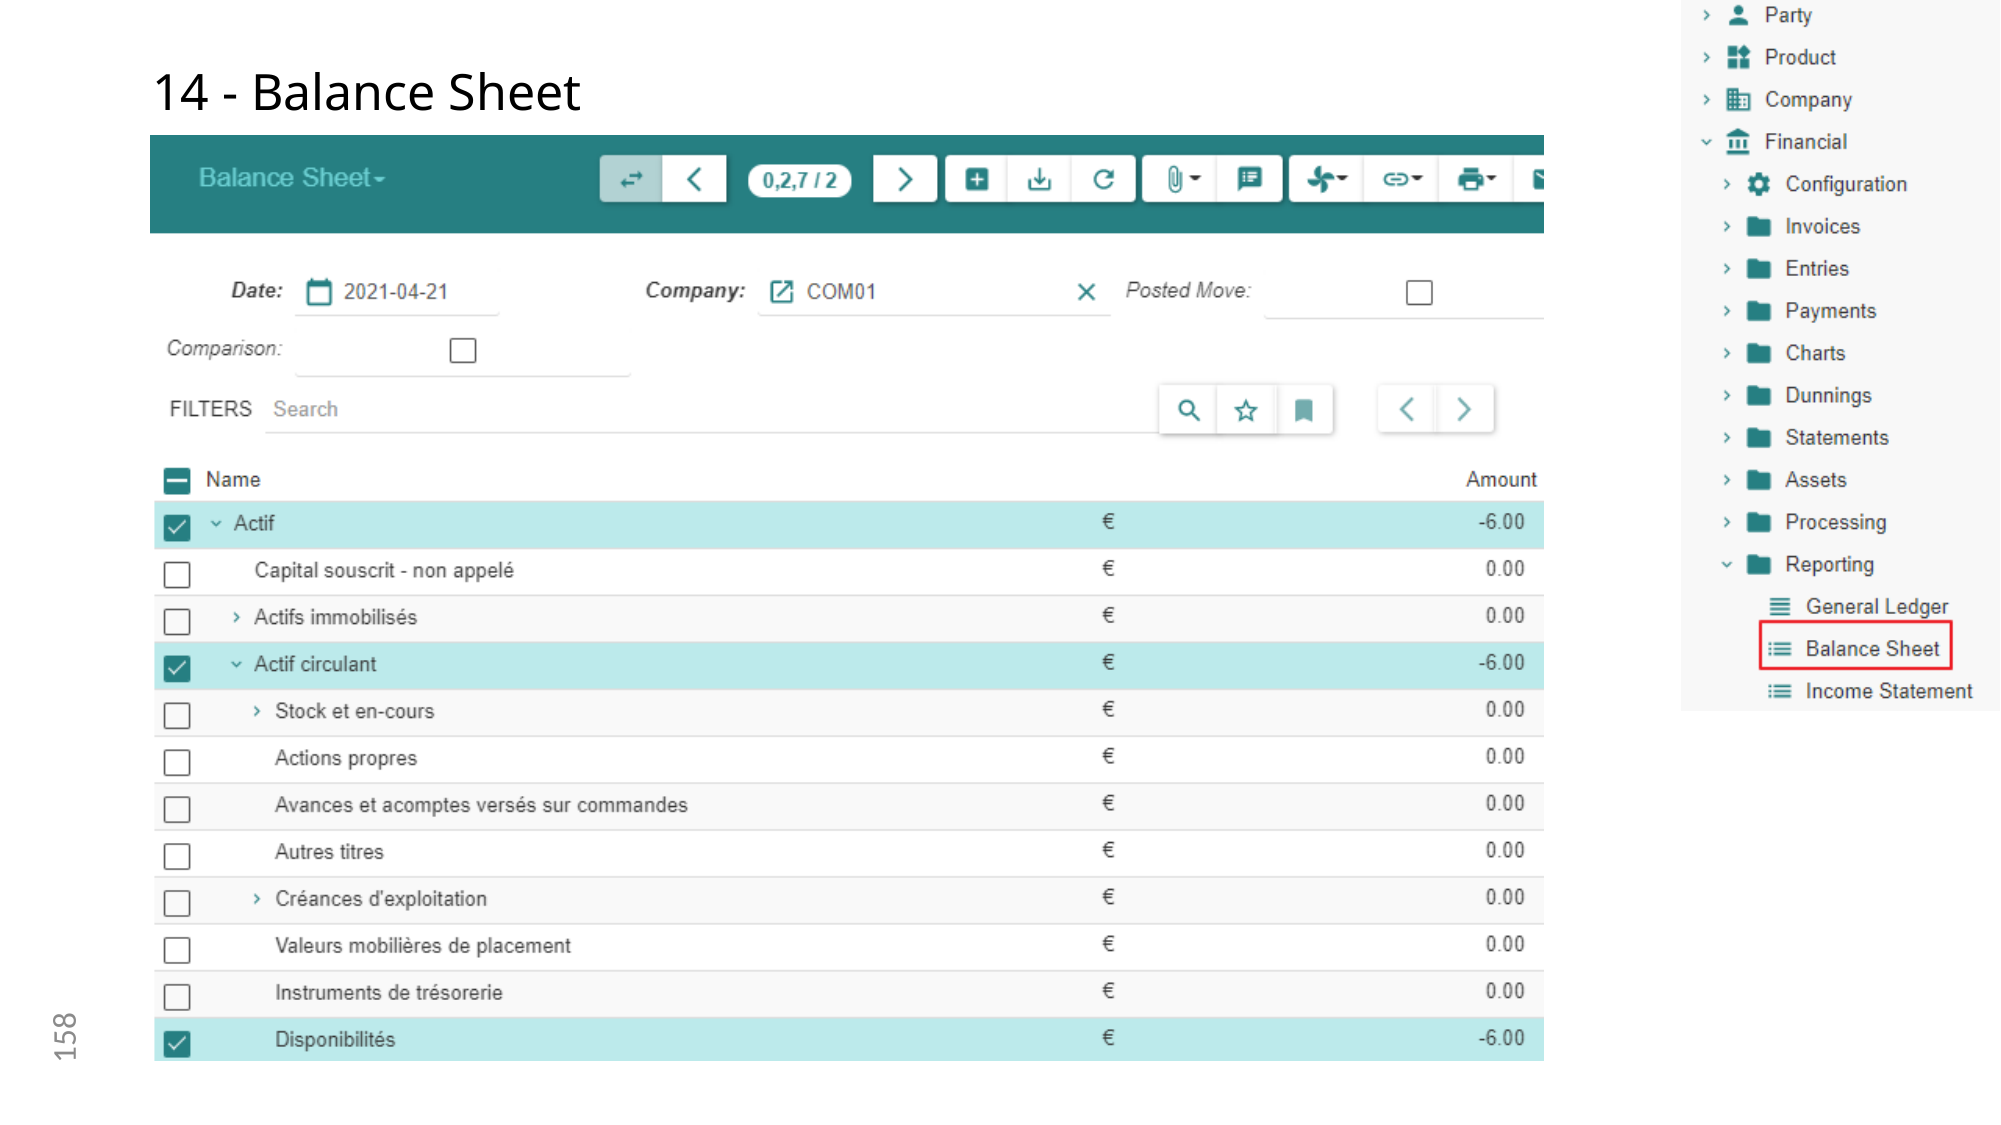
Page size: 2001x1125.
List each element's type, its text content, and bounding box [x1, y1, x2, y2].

picture [1681, 0, 2000, 711]
picture [149, 135, 1544, 1061]
title 14 - Balance Sheet [137, 59, 1681, 136]
slide_number 158 [32, 969, 93, 1108]
